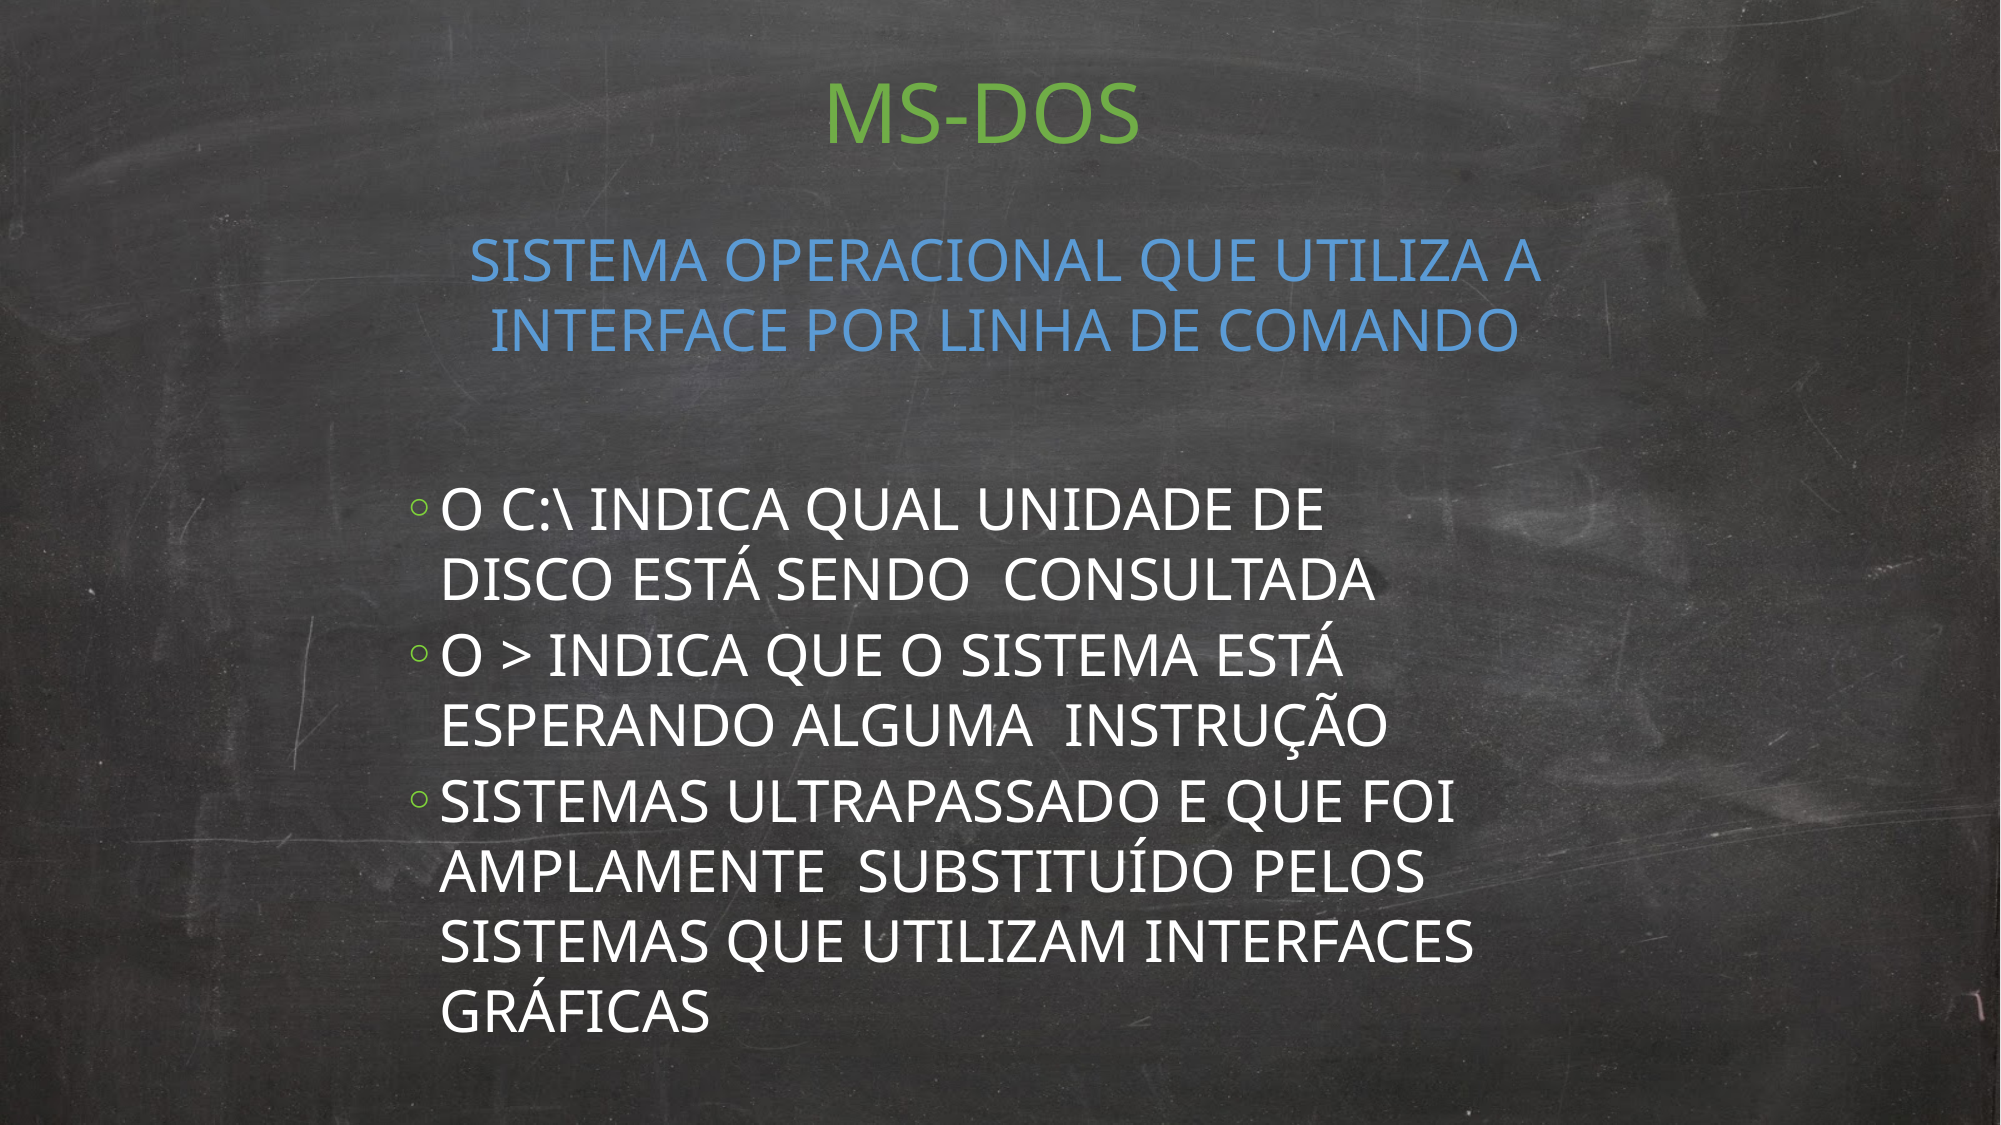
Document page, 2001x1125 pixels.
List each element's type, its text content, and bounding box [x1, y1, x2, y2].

picture [0, 0, 2001, 1125]
title SISTEMA OPERACIONAL QUE UTILIZA A INTERFACE POR LINHA DE COMANDO [361, 199, 1649, 388]
text_box MS-DOS [337, 60, 1625, 161]
text_box O C:\ INDICA QUAL UNIDADE DE DISCO ESTÁ SENDO CONSULTADA O > INDICA QUE O SISTEMA ESTÁ ESPERANDO ALGUMA INSTRUÇÃO SISTEMAS ULTRAPASSADO E QUE FOI AMPLAMENTE SUBSTITUÍDO PELOS SISTEMAS QUE UTILIZAM INTERFACES GRÁFICAS [399, 471, 1610, 1045]
